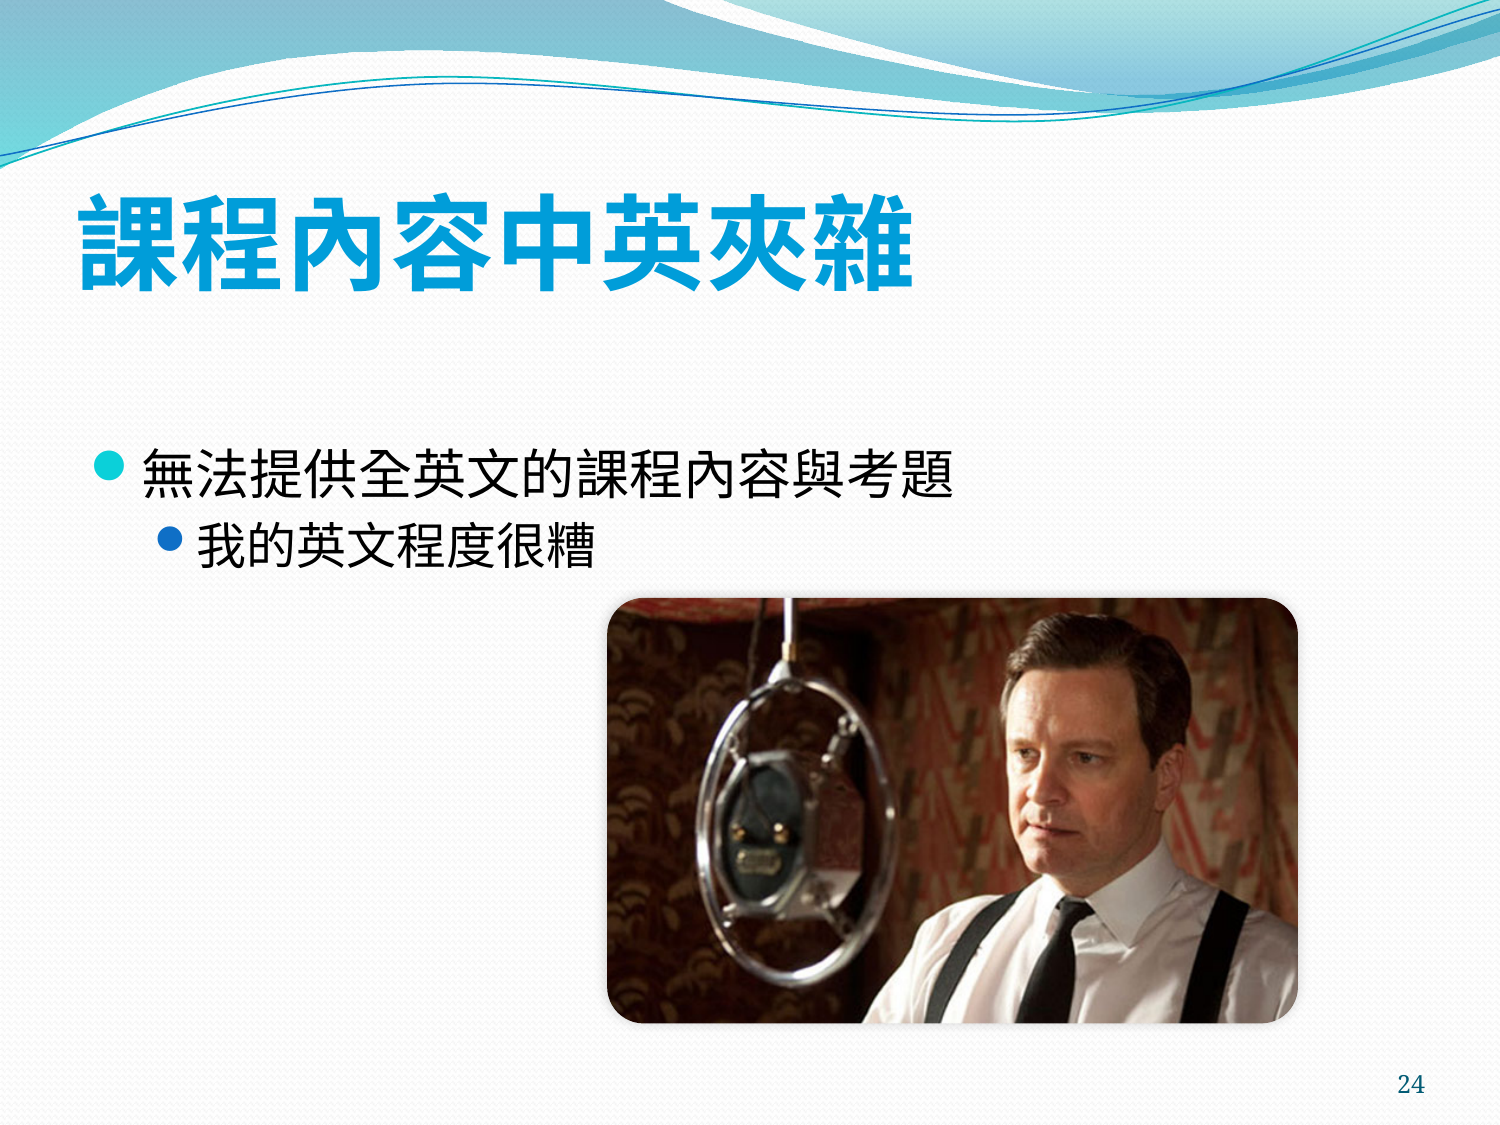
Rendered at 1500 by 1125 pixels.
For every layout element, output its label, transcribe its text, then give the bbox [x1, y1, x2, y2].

picture [606, 597, 1299, 1024]
list 無法提供全英文的課程內容與考題 我的英文程度很糟 [75, 432, 1425, 1038]
slide_number 24 [1299, 1042, 1425, 1103]
title 課程內容中英夾雜 [75, 115, 1425, 303]
